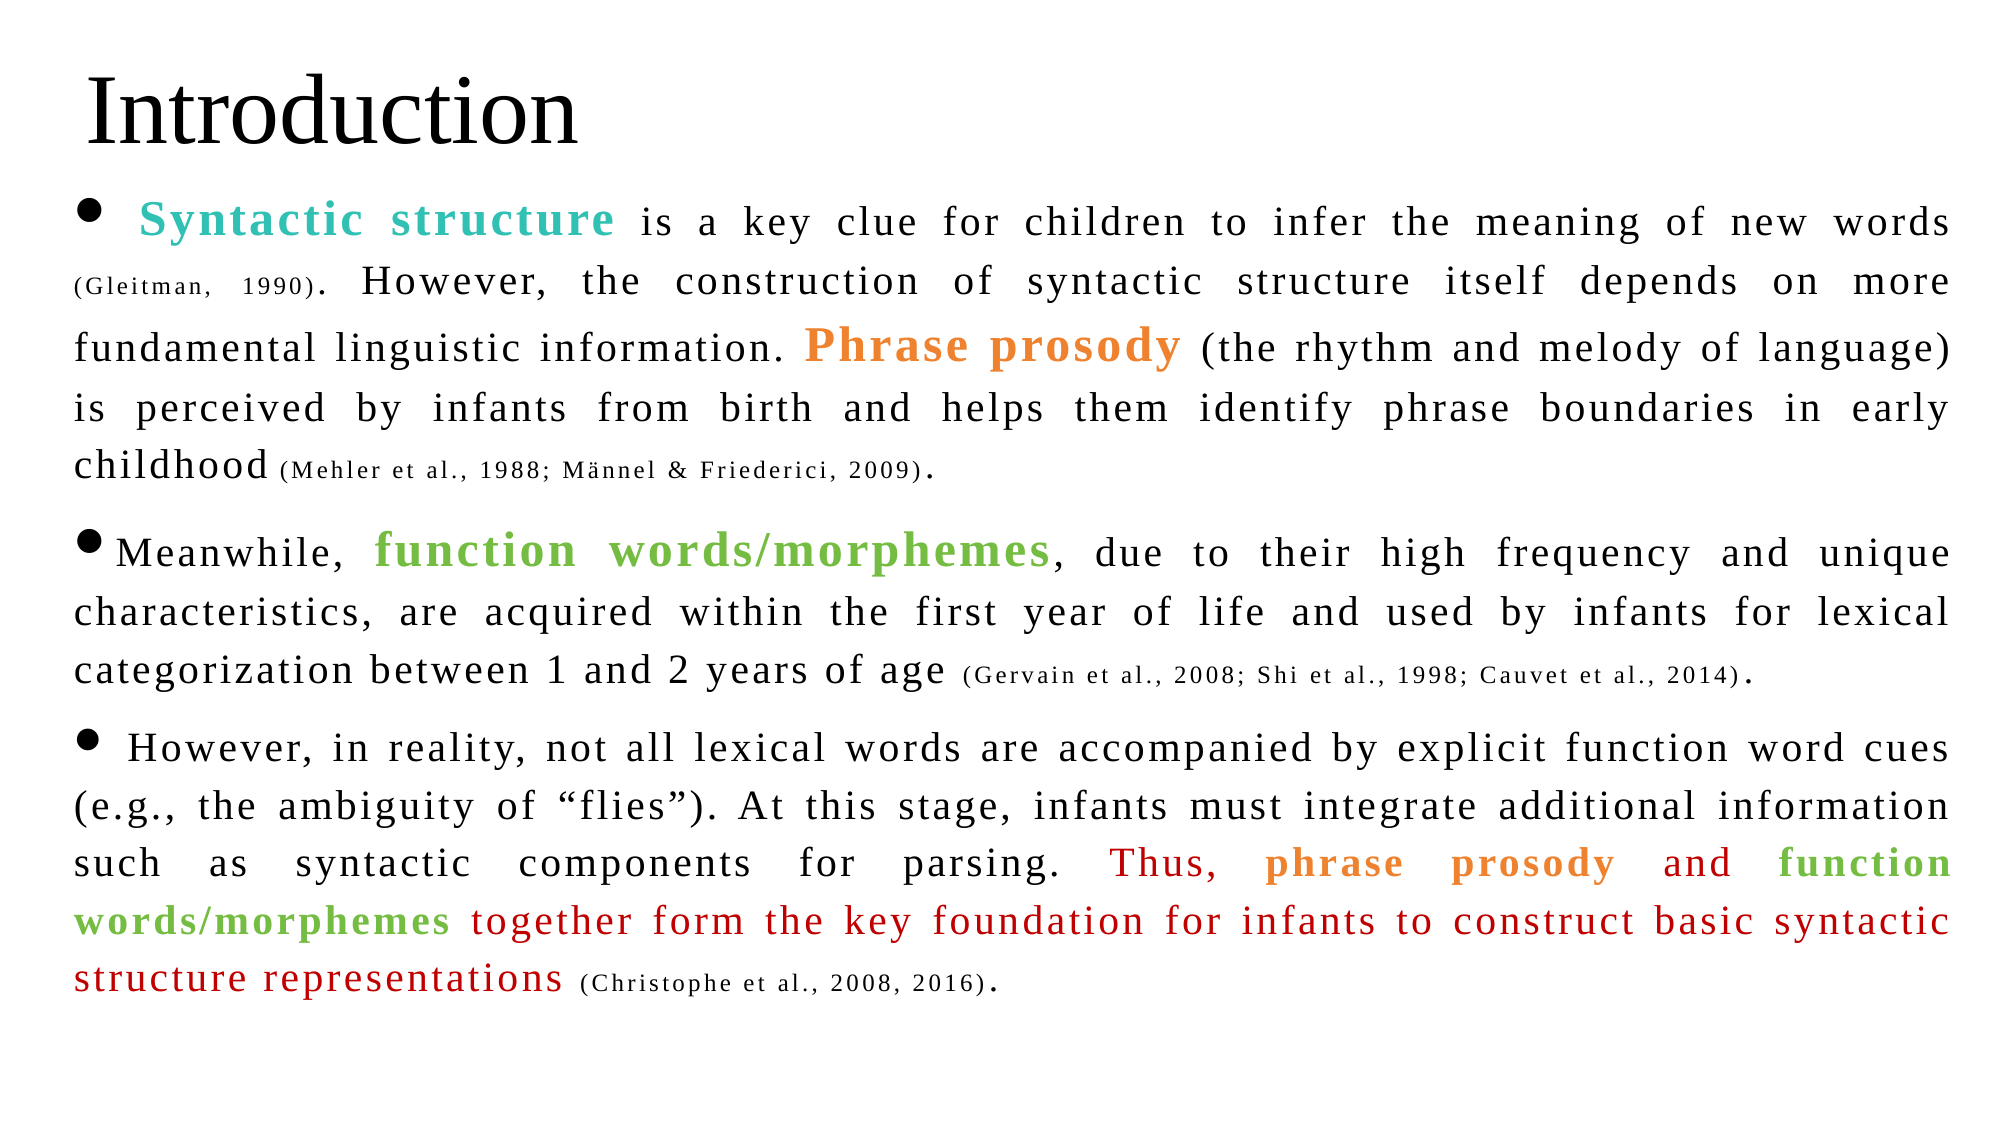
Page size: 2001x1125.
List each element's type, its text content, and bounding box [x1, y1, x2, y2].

text_box Introduction [70, 36, 975, 171]
text_box Syntactic structure is a key clue for children to infer the meaning of new words (Gleitman, 1990). However, the construction of syntactic structure itself depends on more fundamental linguistic information. Phrase prosody (the rhythm and melody of language) is perceived by infants from birth and helps them identify phrase boundaries in early childhood (Mehler et al., 1988; Männel & Friederici, 2009). Meanwhile, function words/morphemes, due to their high frequency and unique characteristics, are acquired within the first year of life and used by infants for lexical categorization between 1 and 2 years of age (Gervain et al., 2008; Shi et al., 1998; Cauvet et al., 2014). However, in reality, not all lexical words are accompanied by explicit function word cues (e.g., the ambiguity of “flies”). At this stage, infants must integrate additional information such as syntactic components for parsing. Thus, phrase prosody and function words/morphemes together form the key foundation for infants to construct basic syntactic structure representations (Christophe et al., 2008, 2016). [17, 172, 1965, 1047]
